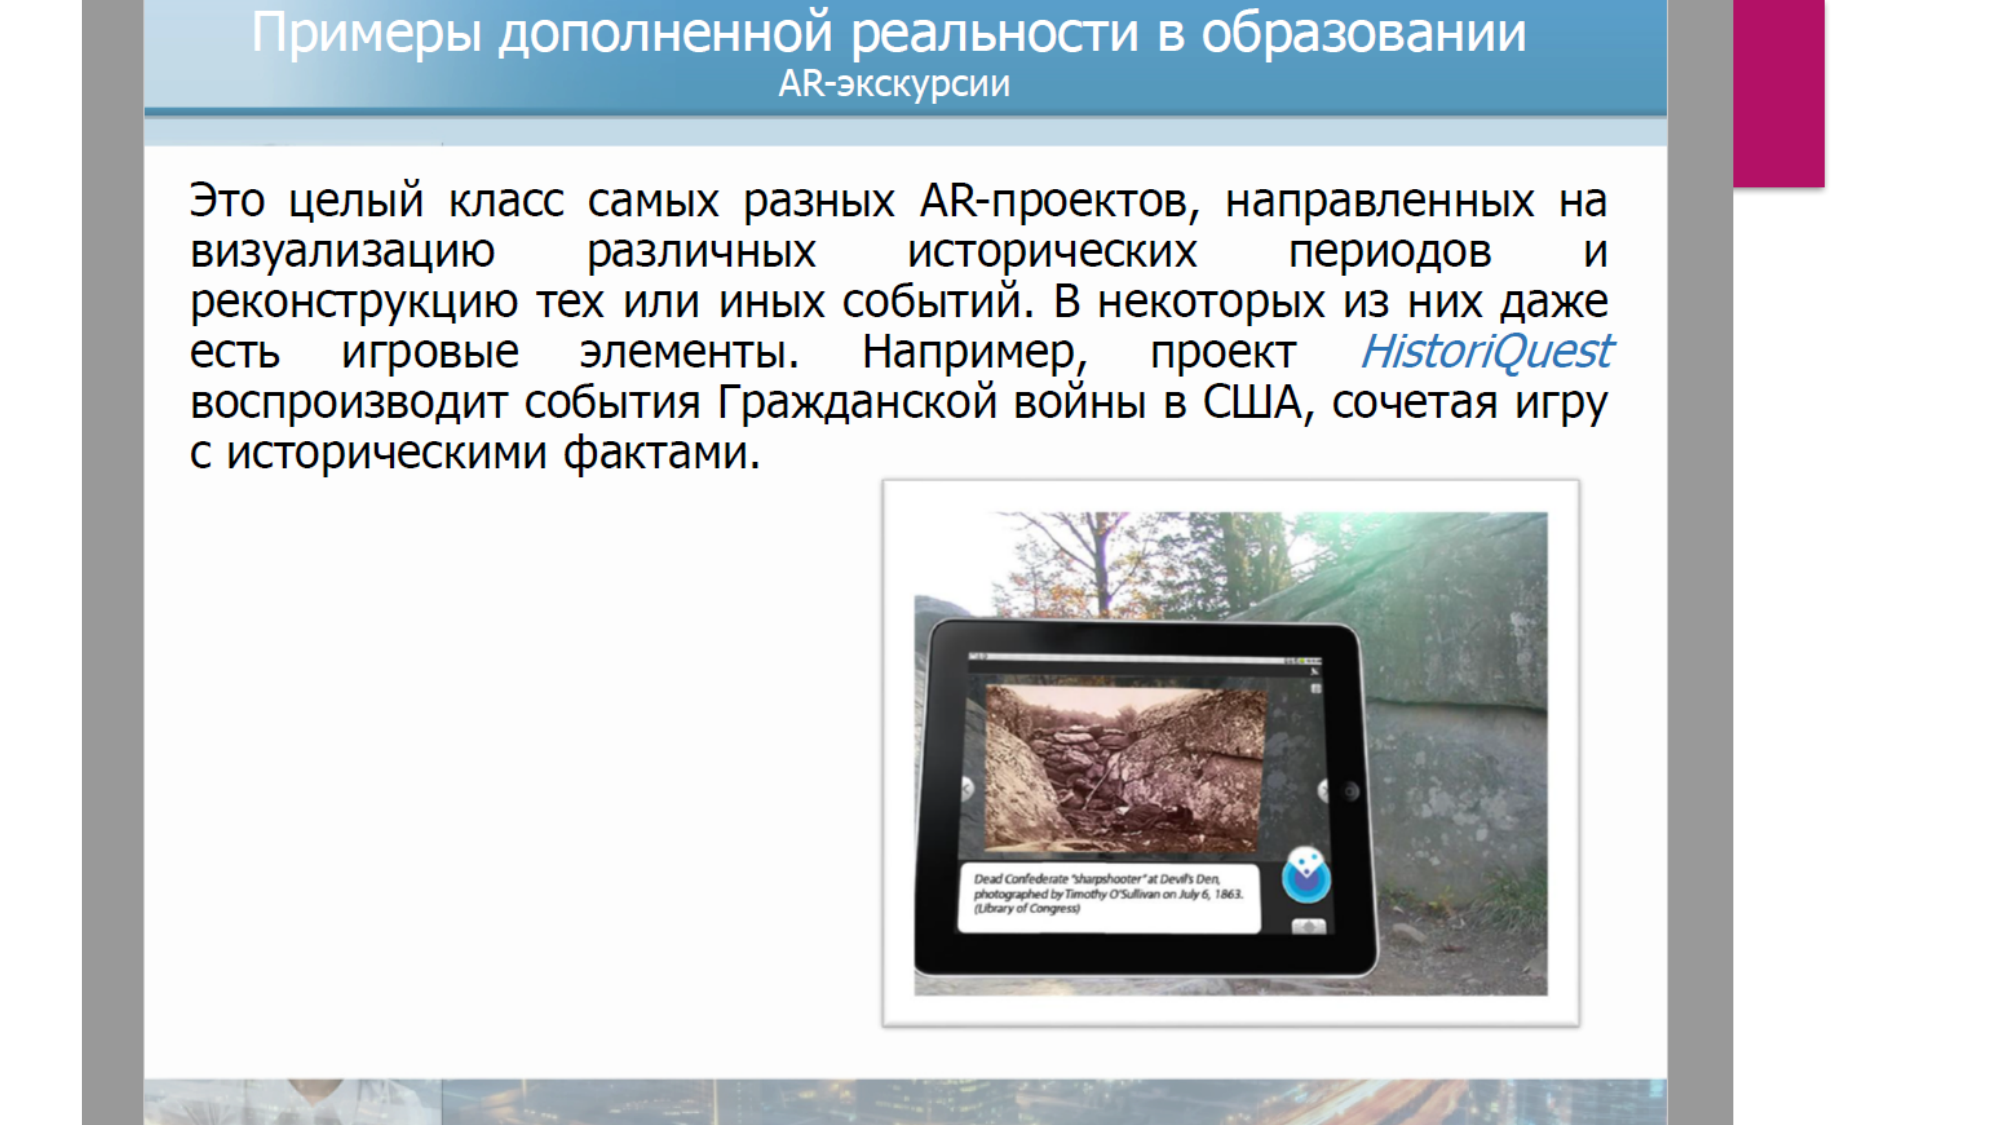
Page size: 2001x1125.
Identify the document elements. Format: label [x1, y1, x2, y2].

picture [81, 0, 1734, 1125]
